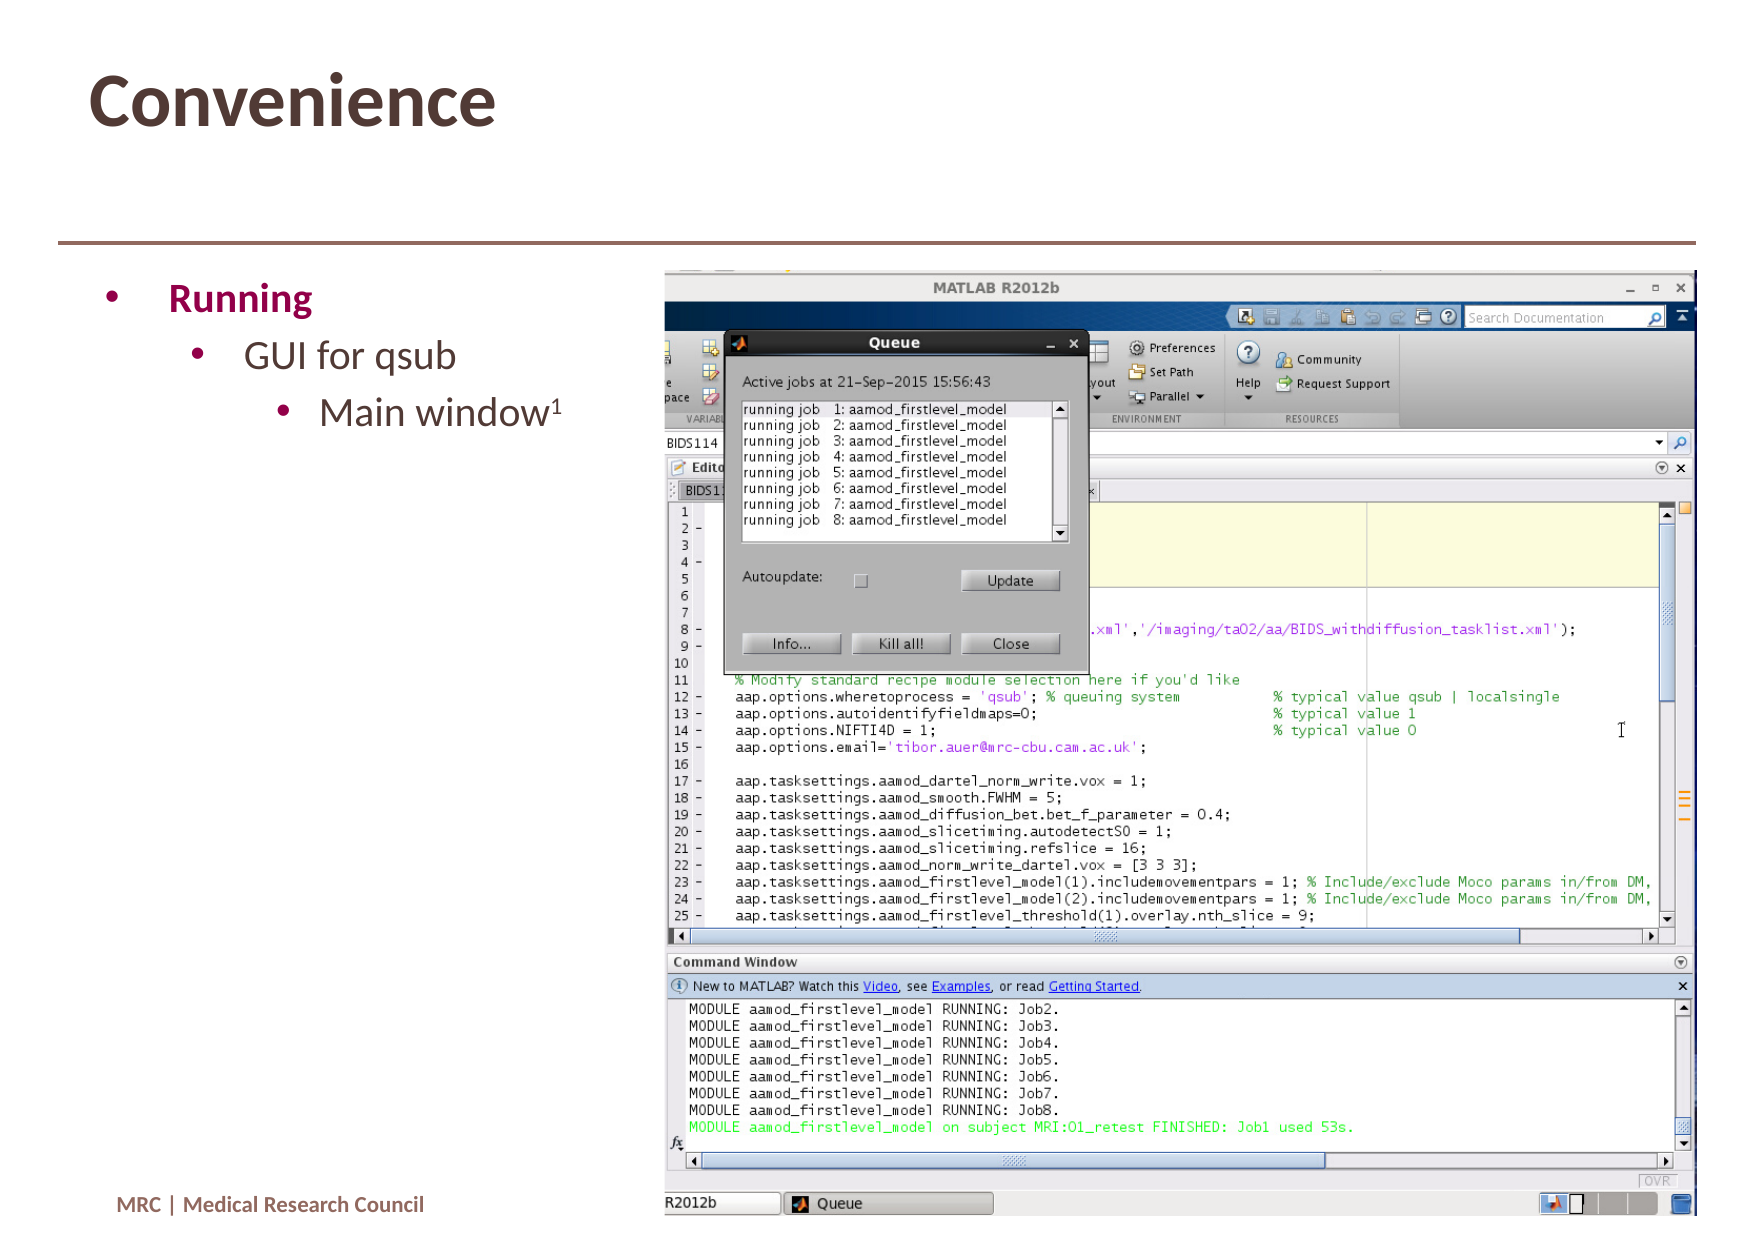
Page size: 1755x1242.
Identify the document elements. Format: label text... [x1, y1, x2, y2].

picture [664, 270, 1698, 1216]
footer MRC | Medical Research Council [0, 1180, 549, 1242]
list Running GUI for qsub Main window1 [87, 255, 1755, 1012]
title Convenience [87, 49, 1667, 152]
